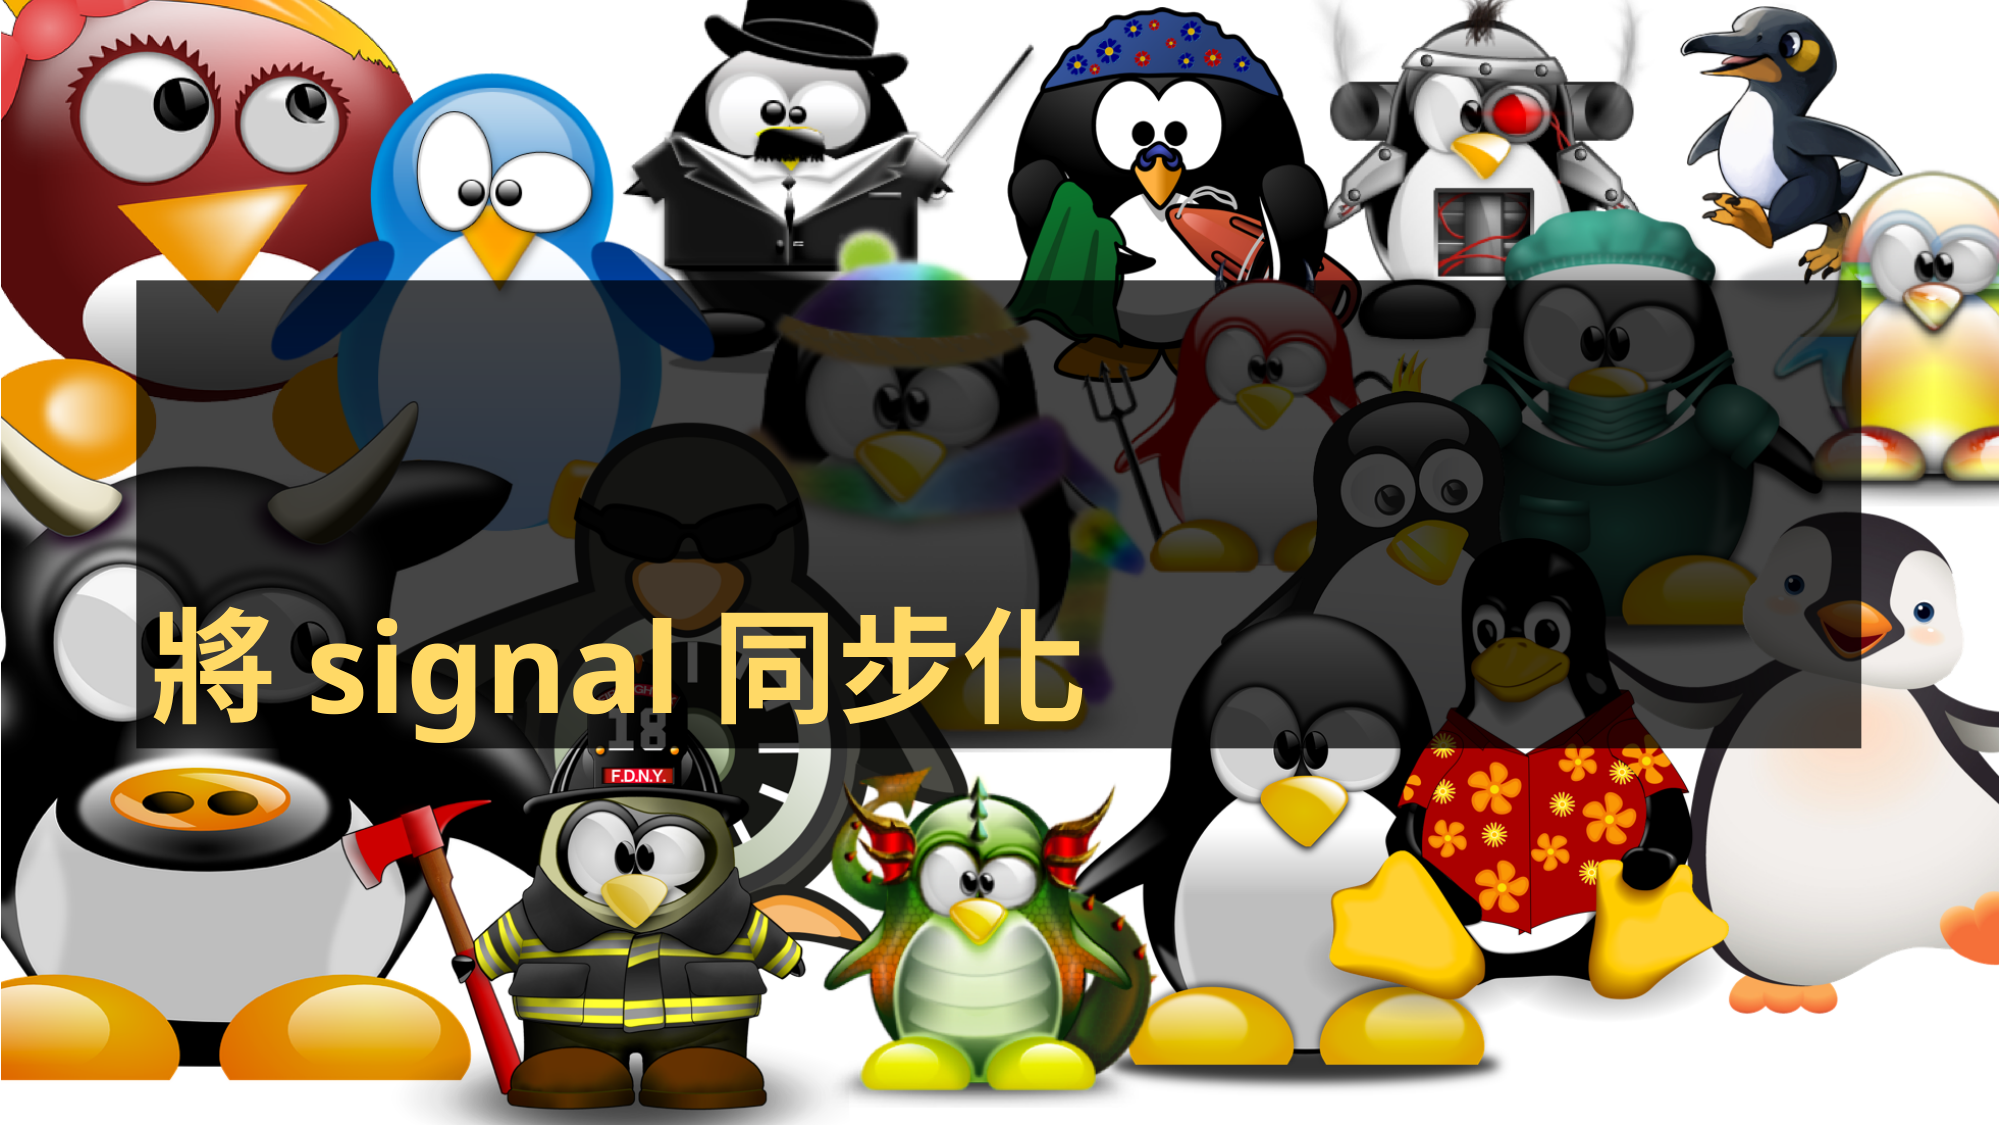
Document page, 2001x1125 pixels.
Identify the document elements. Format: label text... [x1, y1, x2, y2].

picture [1, 0, 1999, 1125]
title 將signal同步化 [136, 280, 1862, 749]
